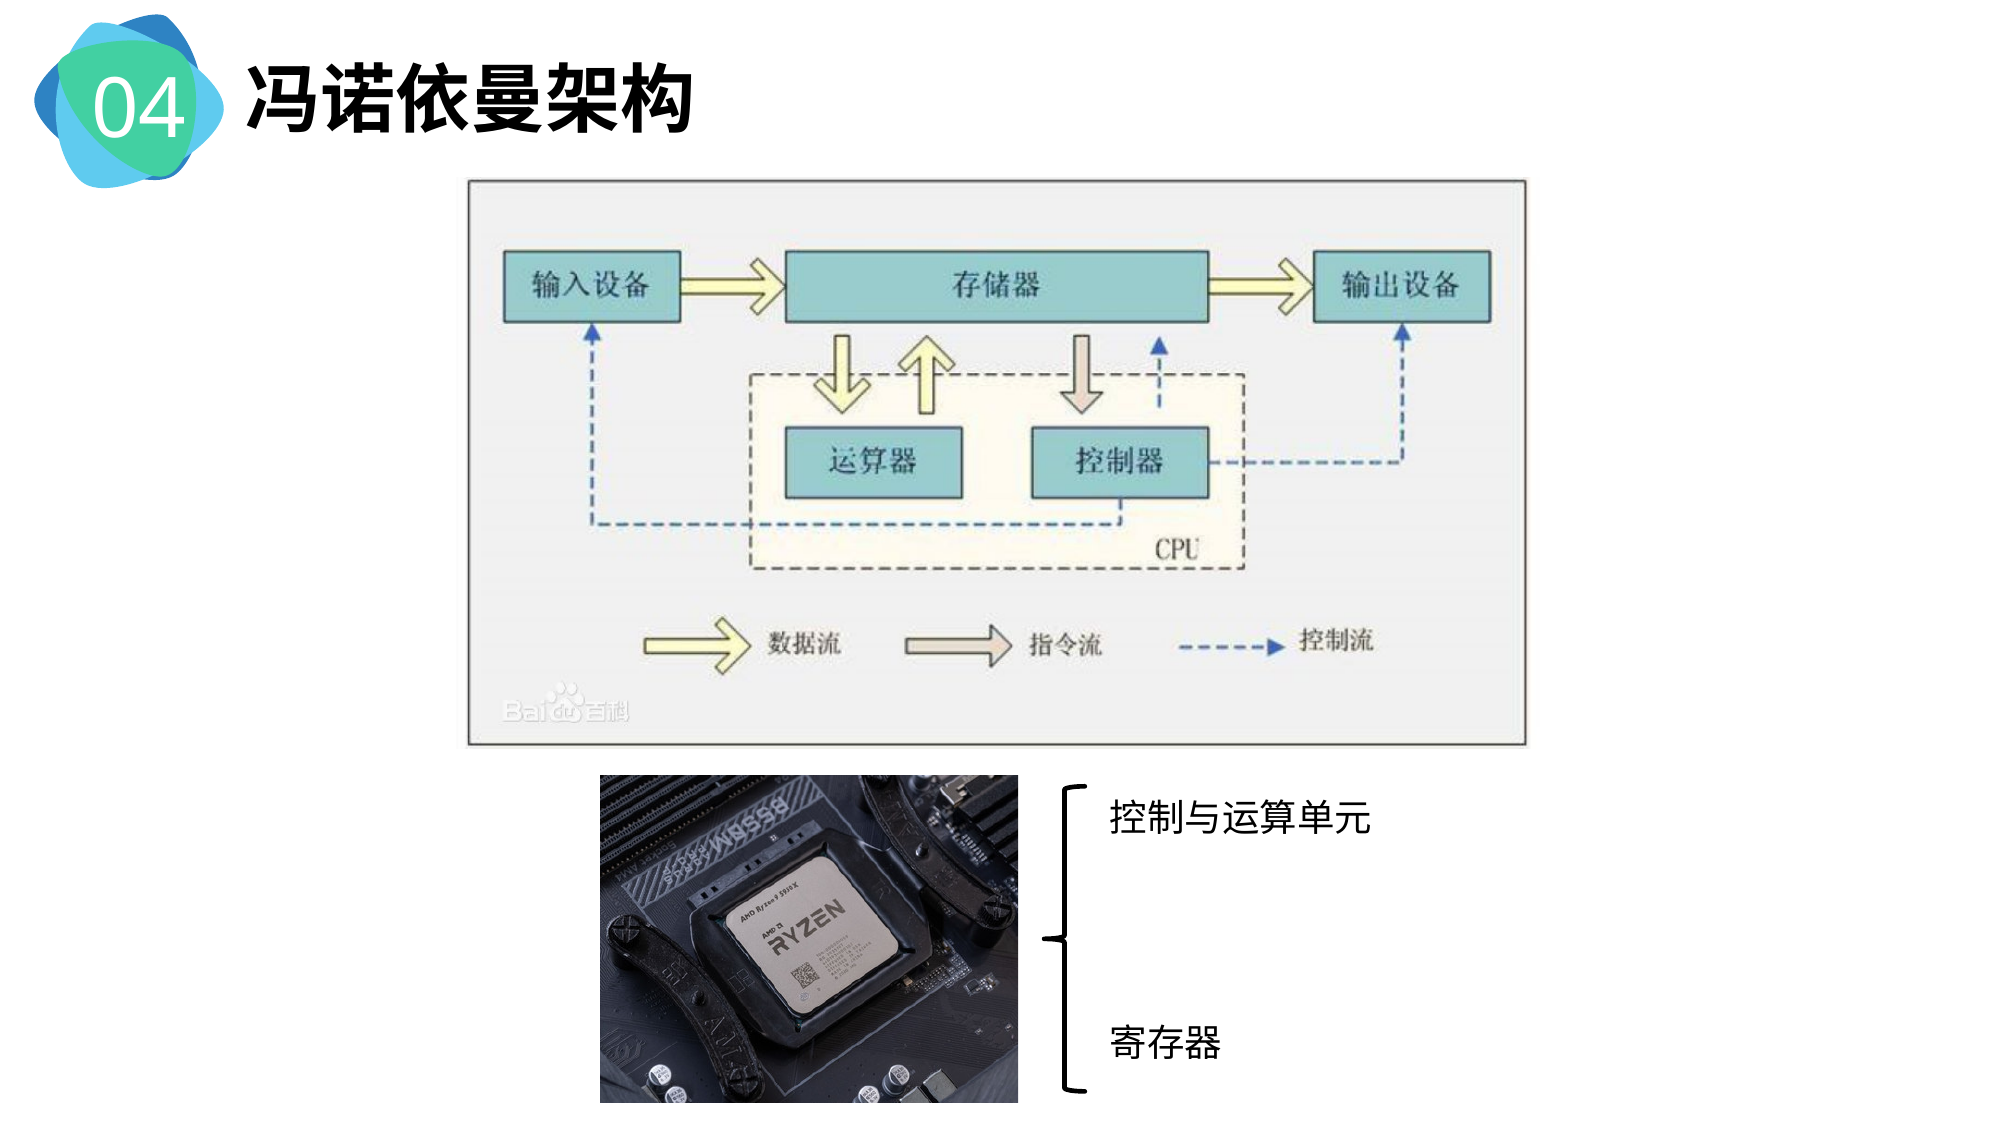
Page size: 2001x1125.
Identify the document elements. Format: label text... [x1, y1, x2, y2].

text_box [1043, 785, 1086, 1093]
picture [455, 176, 1545, 749]
picture [599, 775, 1019, 1103]
text_box 控制与运算单元 寄存器 [1095, 786, 1445, 1072]
text_box 冯诺依曼架构 [238, 43, 1068, 149]
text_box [28, 0, 233, 209]
